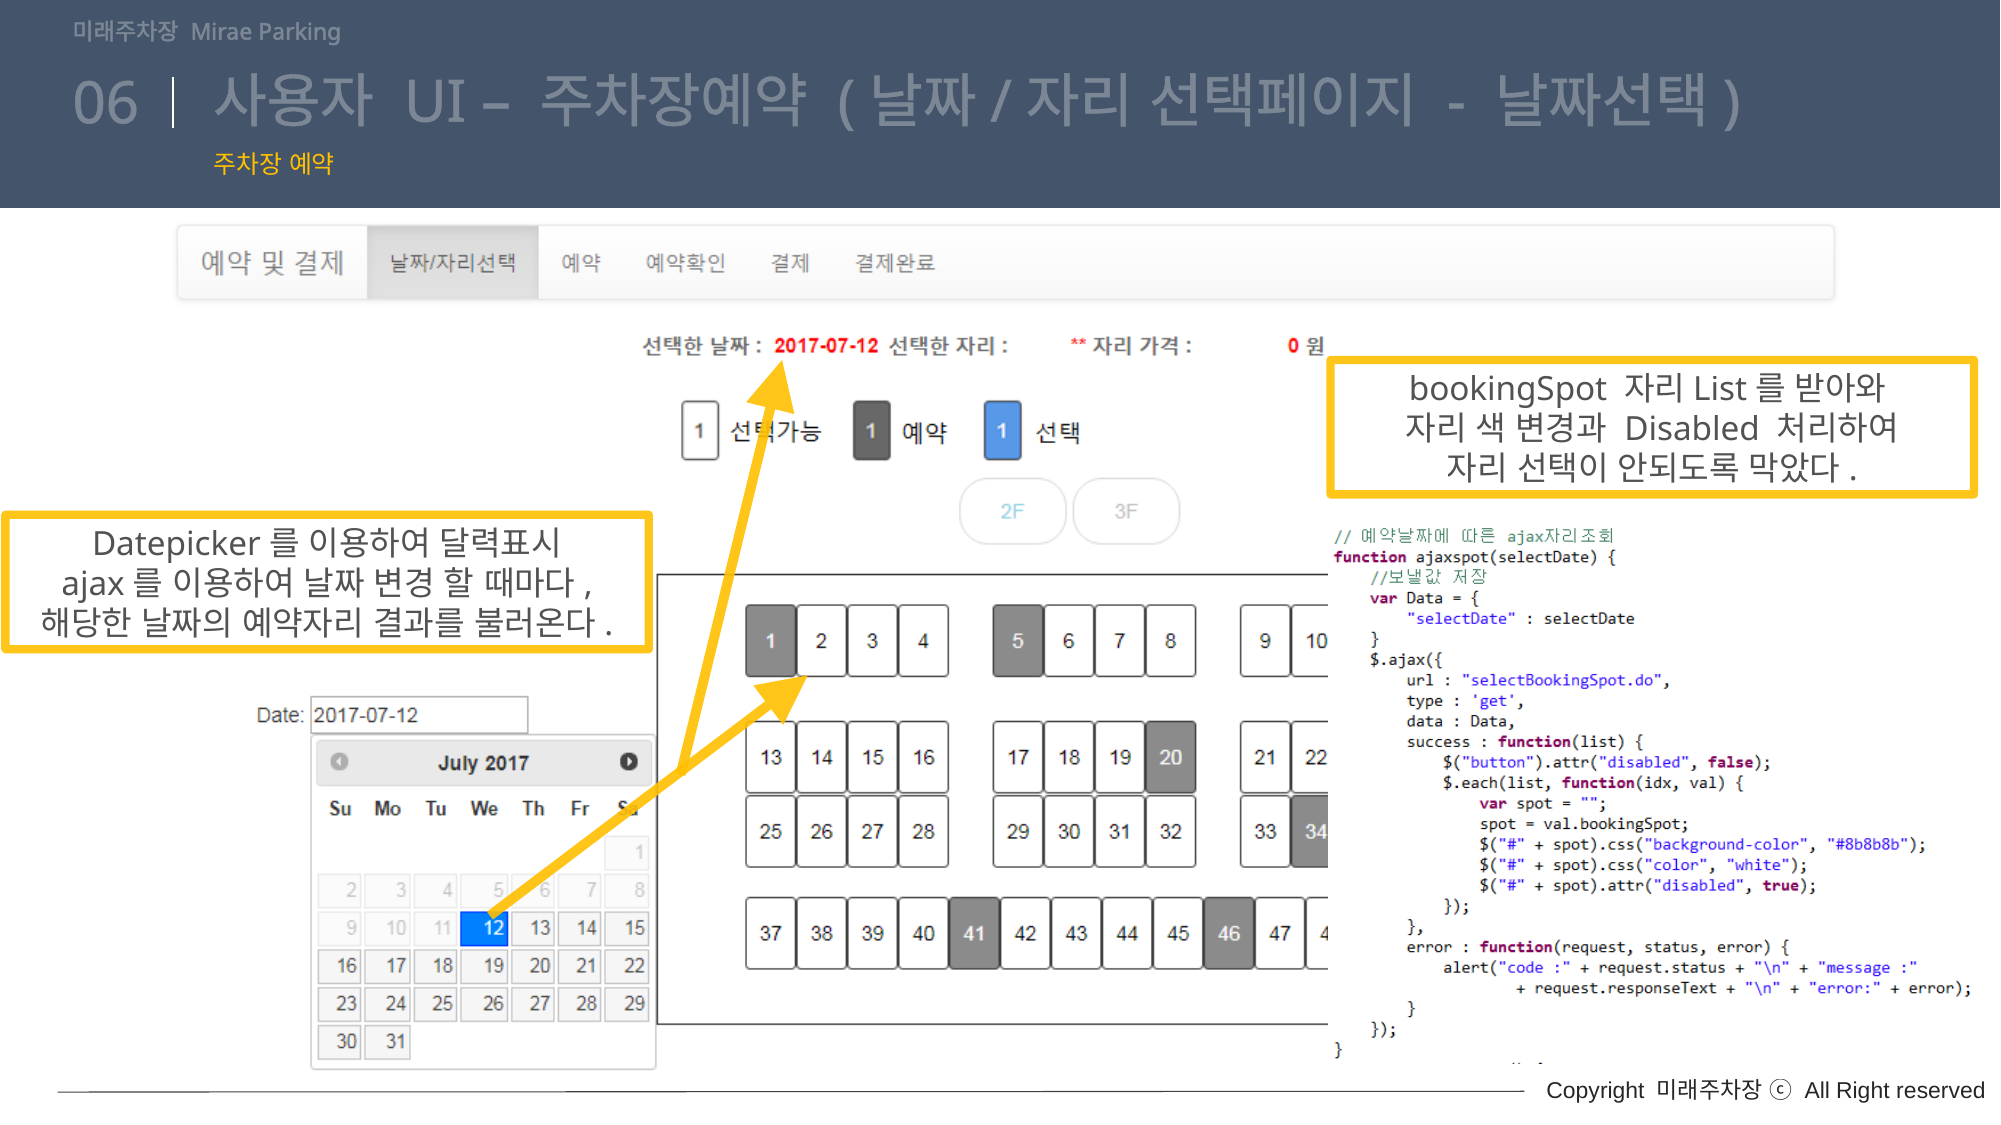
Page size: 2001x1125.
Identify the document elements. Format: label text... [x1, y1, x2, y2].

text_box Datepicker를 이용하여 달력표시 ajax를 이용하여 날짜 변경 할 때마다, 해당한 날짜의 예약자리 결과를 불러온다. [5, 514, 168, 650]
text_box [680, 359, 783, 775]
list 06 [57, 65, 199, 144]
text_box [489, 675, 808, 916]
list 주차장 예약 [198, 147, 883, 184]
picture [168, 216, 1976, 1079]
title 사용자 UI – 주차장예약 (날짜/자리 선택페이지 - 날짜선택) [198, 63, 1776, 143]
text_box bookingSpot 자리List를 받아와 자리 색 변경과 Disabled 처리하여 자리 선택이 안되도록 막았다. [1841, 359, 1974, 495]
list 미래주차장 Mirae Parking [57, 12, 407, 53]
